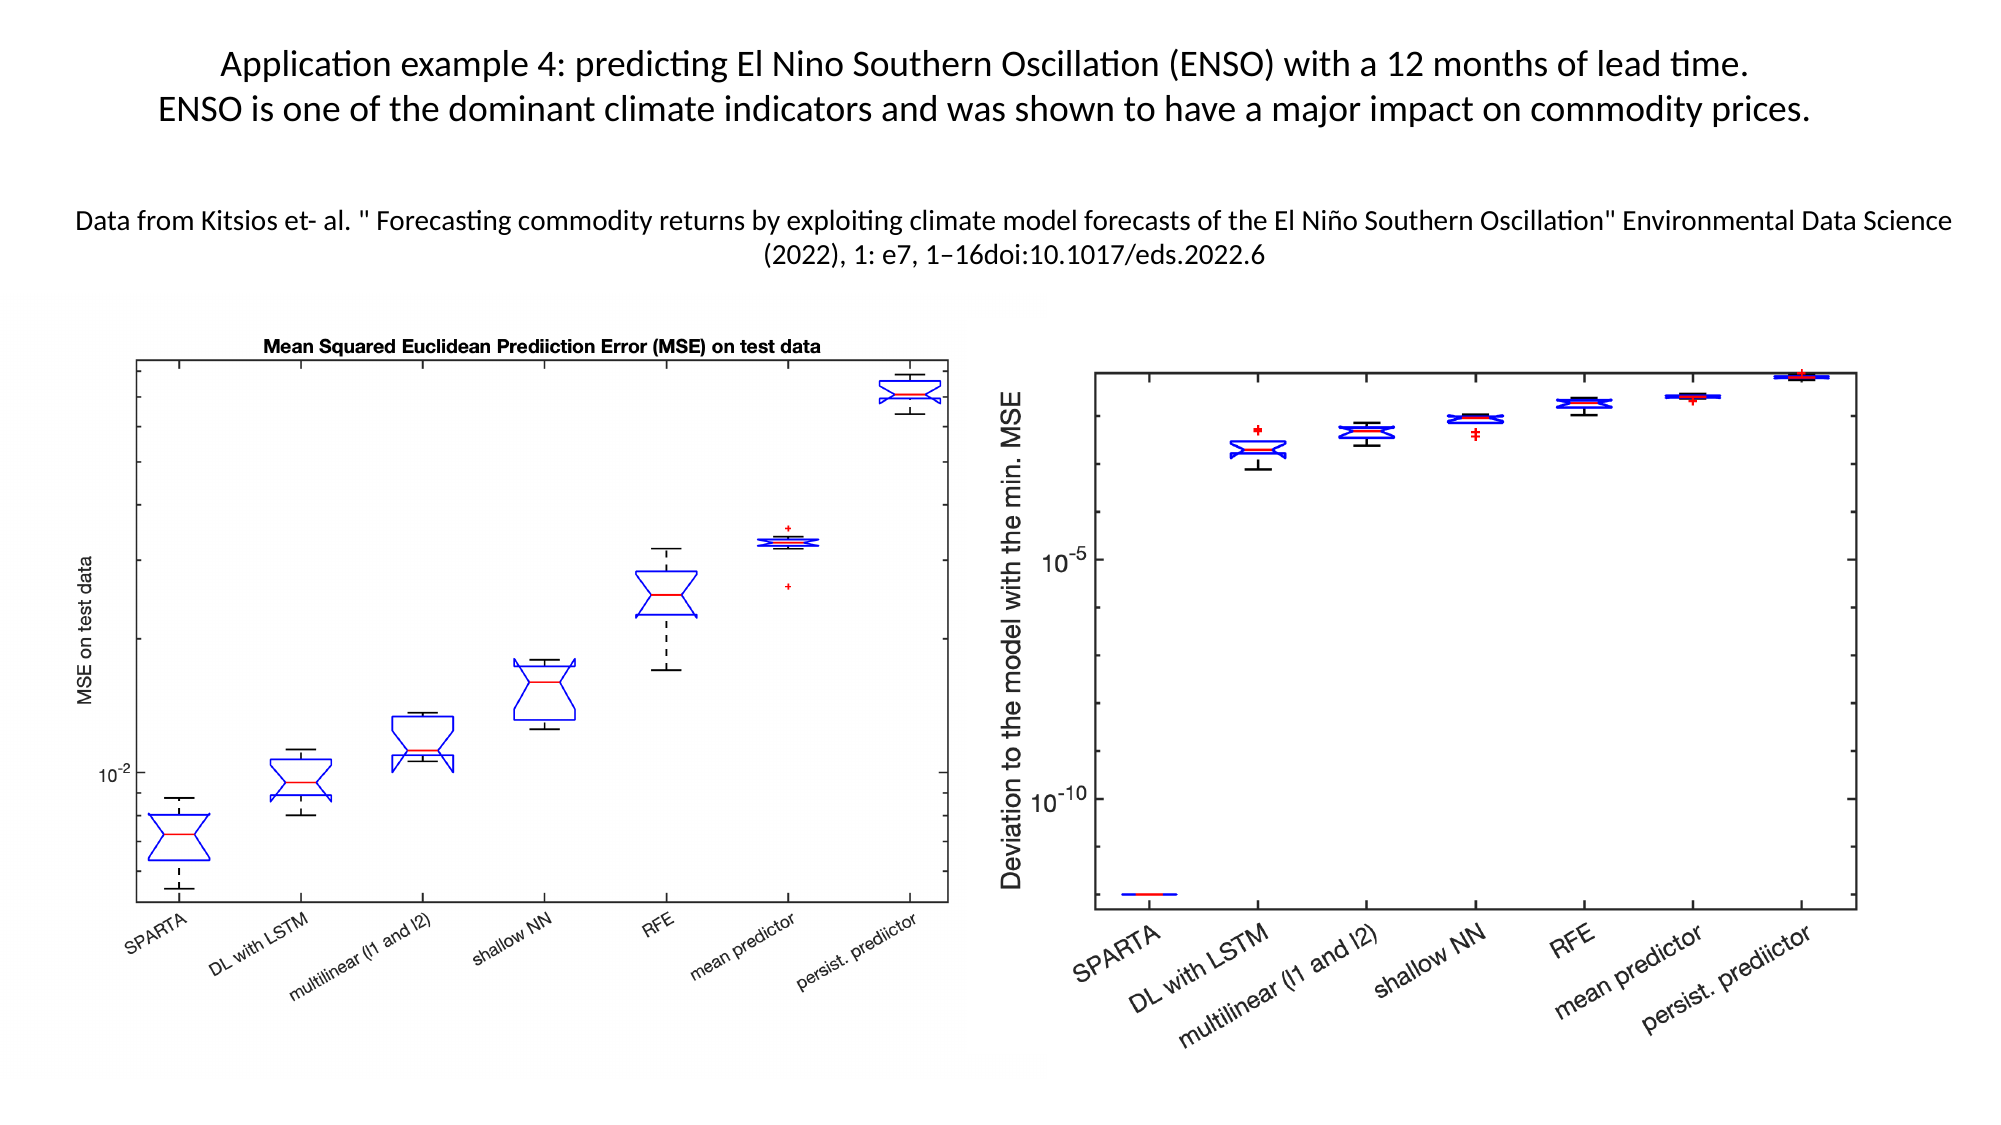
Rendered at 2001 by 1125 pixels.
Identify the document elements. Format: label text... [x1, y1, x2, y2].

text_box Application example 4: predicting El Nino Southern Oscillation (ENSO) with a 12 months of lead time. ENSO is one of the dominant climate indicators and was shown to have a major impact on commodity prices. [143, 31, 1829, 137]
picture [0, 293, 1949, 1079]
text_box Data from Kitsios et- al. " Forecasting commodity returns by exploiting climate model forecasts of the El Niño Southern Oscillation" Environmental Data Science (2022), 1: e7, 1–16doi:10.1017/eds.2022.6 [54, 193, 1975, 279]
